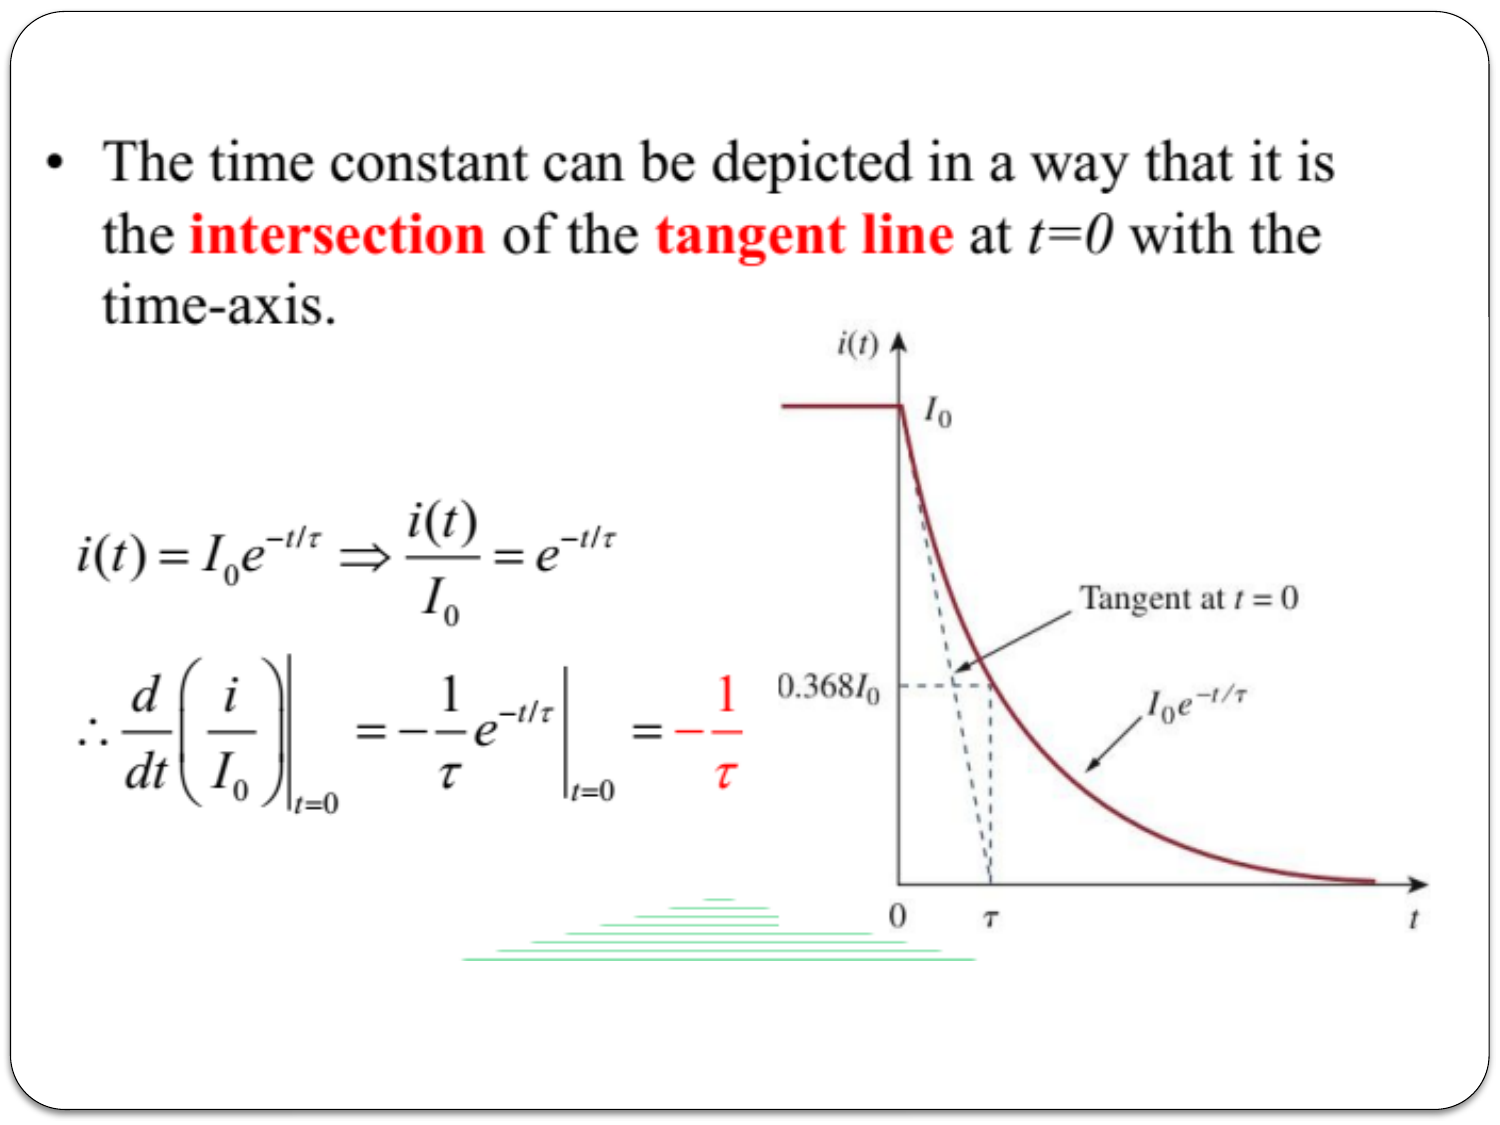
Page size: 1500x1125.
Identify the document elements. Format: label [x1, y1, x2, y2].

picture [17, 128, 1466, 962]
